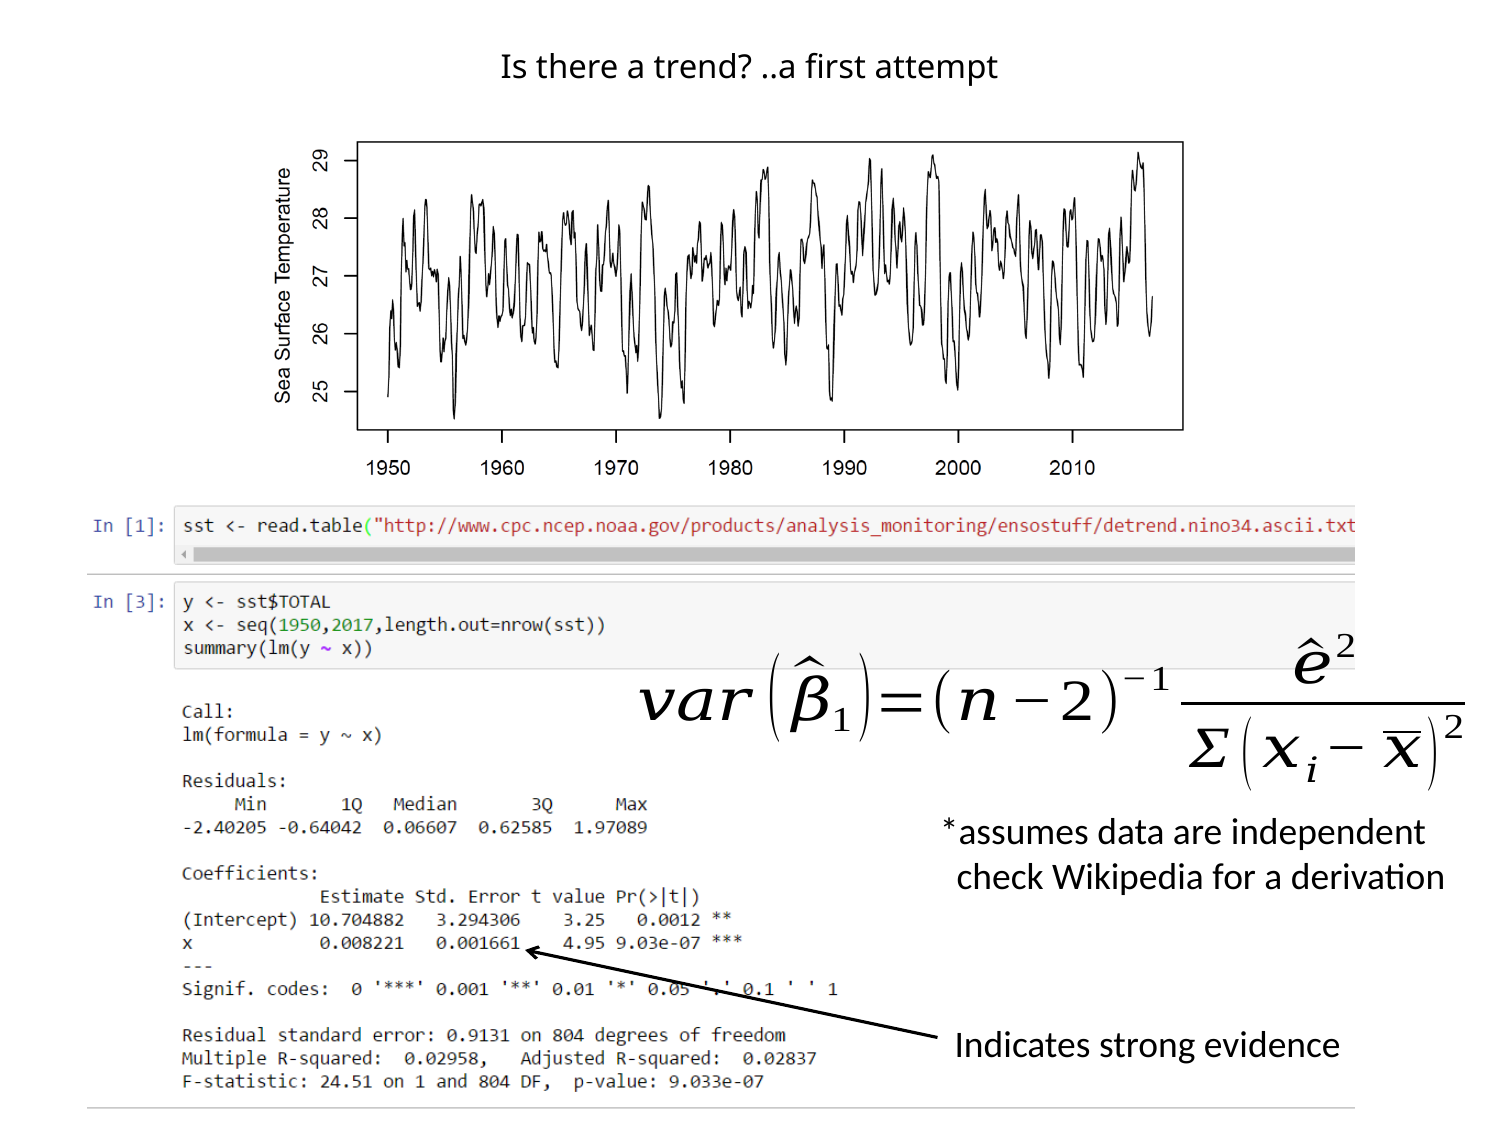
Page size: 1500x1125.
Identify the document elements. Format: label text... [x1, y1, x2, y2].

text_box *assumes data are independent check Wikipedia for a derivation [1359, 799, 1495, 905]
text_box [524, 949, 938, 1038]
picture [87, 124, 1355, 1125]
title Is there a trend? ..a first attempt [75, 37, 1425, 93]
